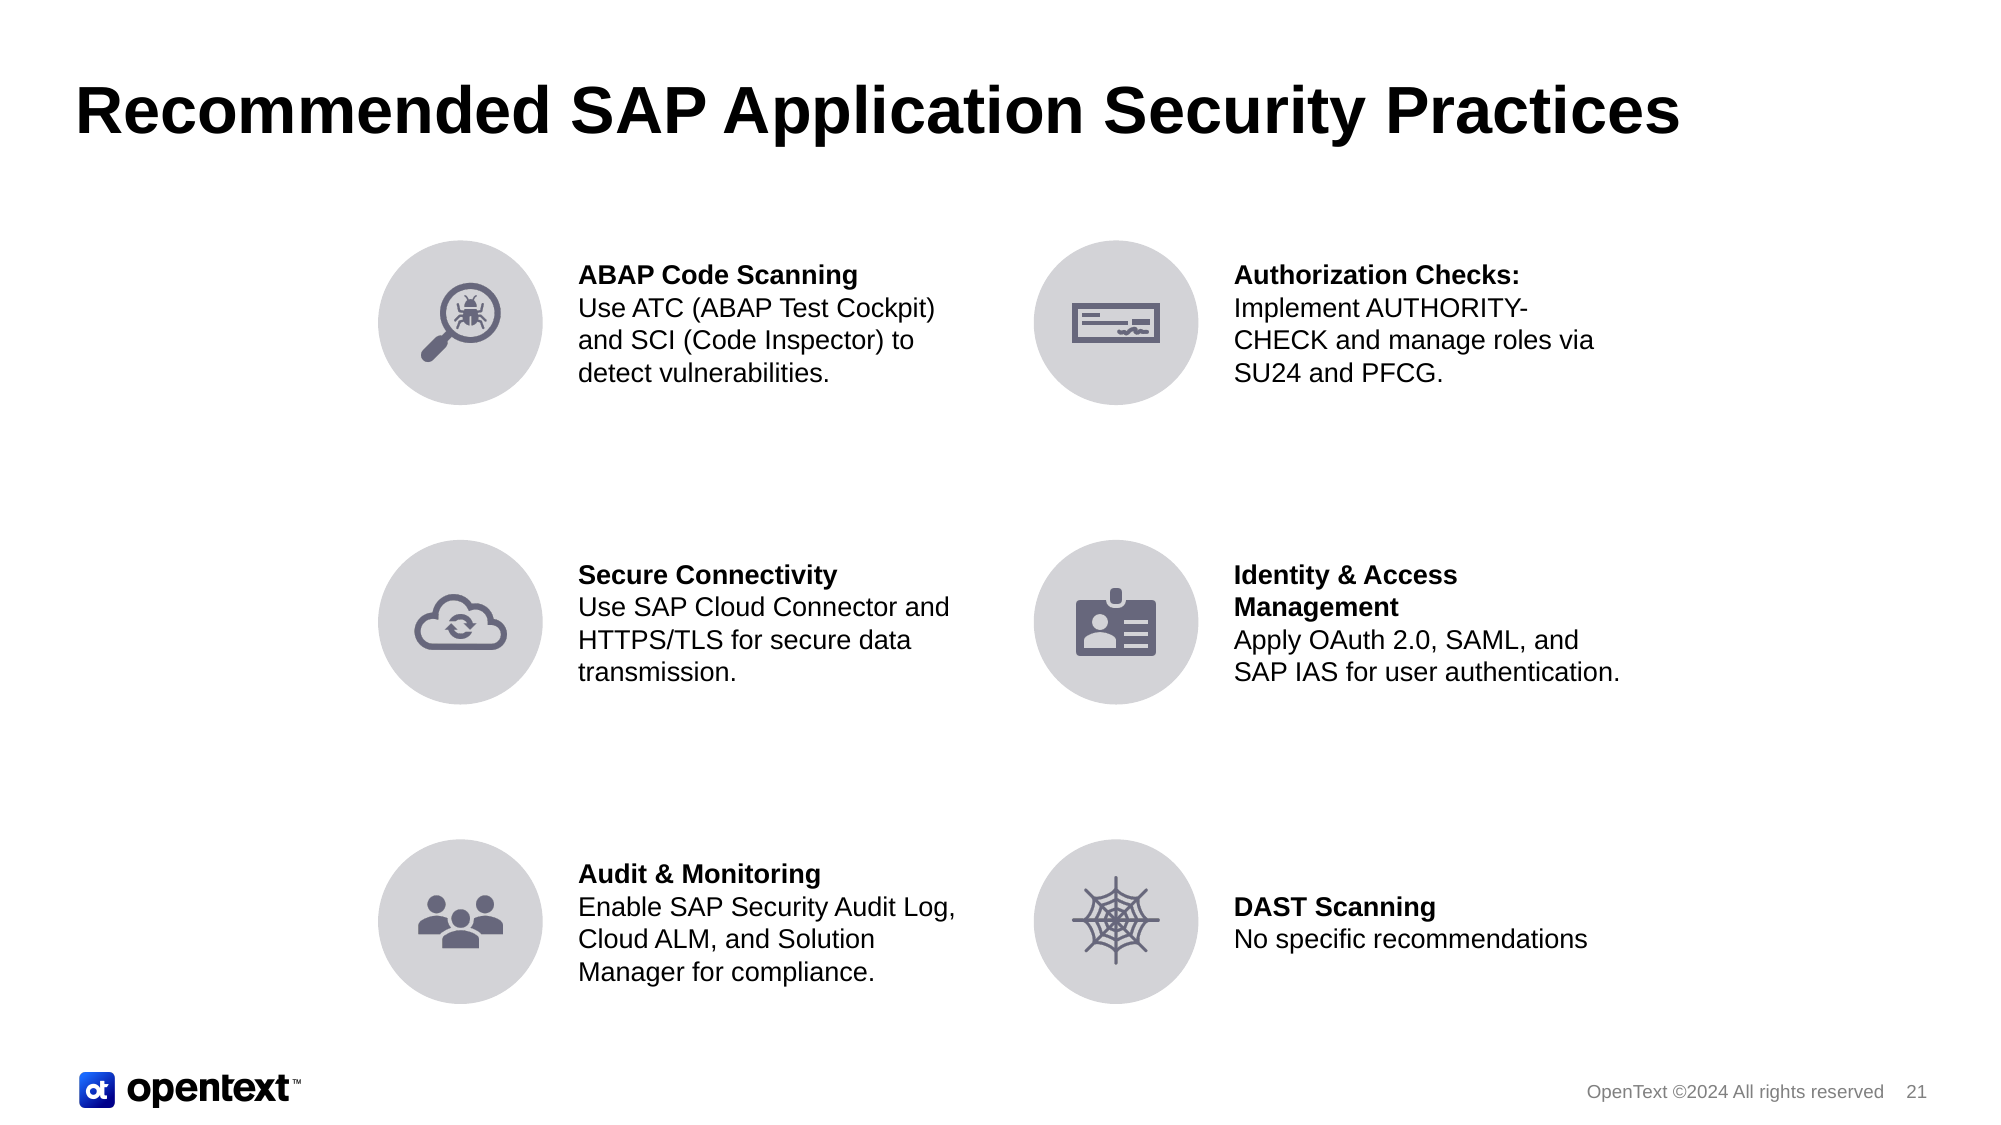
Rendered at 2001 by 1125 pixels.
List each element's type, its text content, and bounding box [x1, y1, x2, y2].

picture [79, 1072, 301, 1108]
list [74, 225, 1926, 1019]
title Recommended SAP Application Security Practices [75, 24, 1925, 185]
